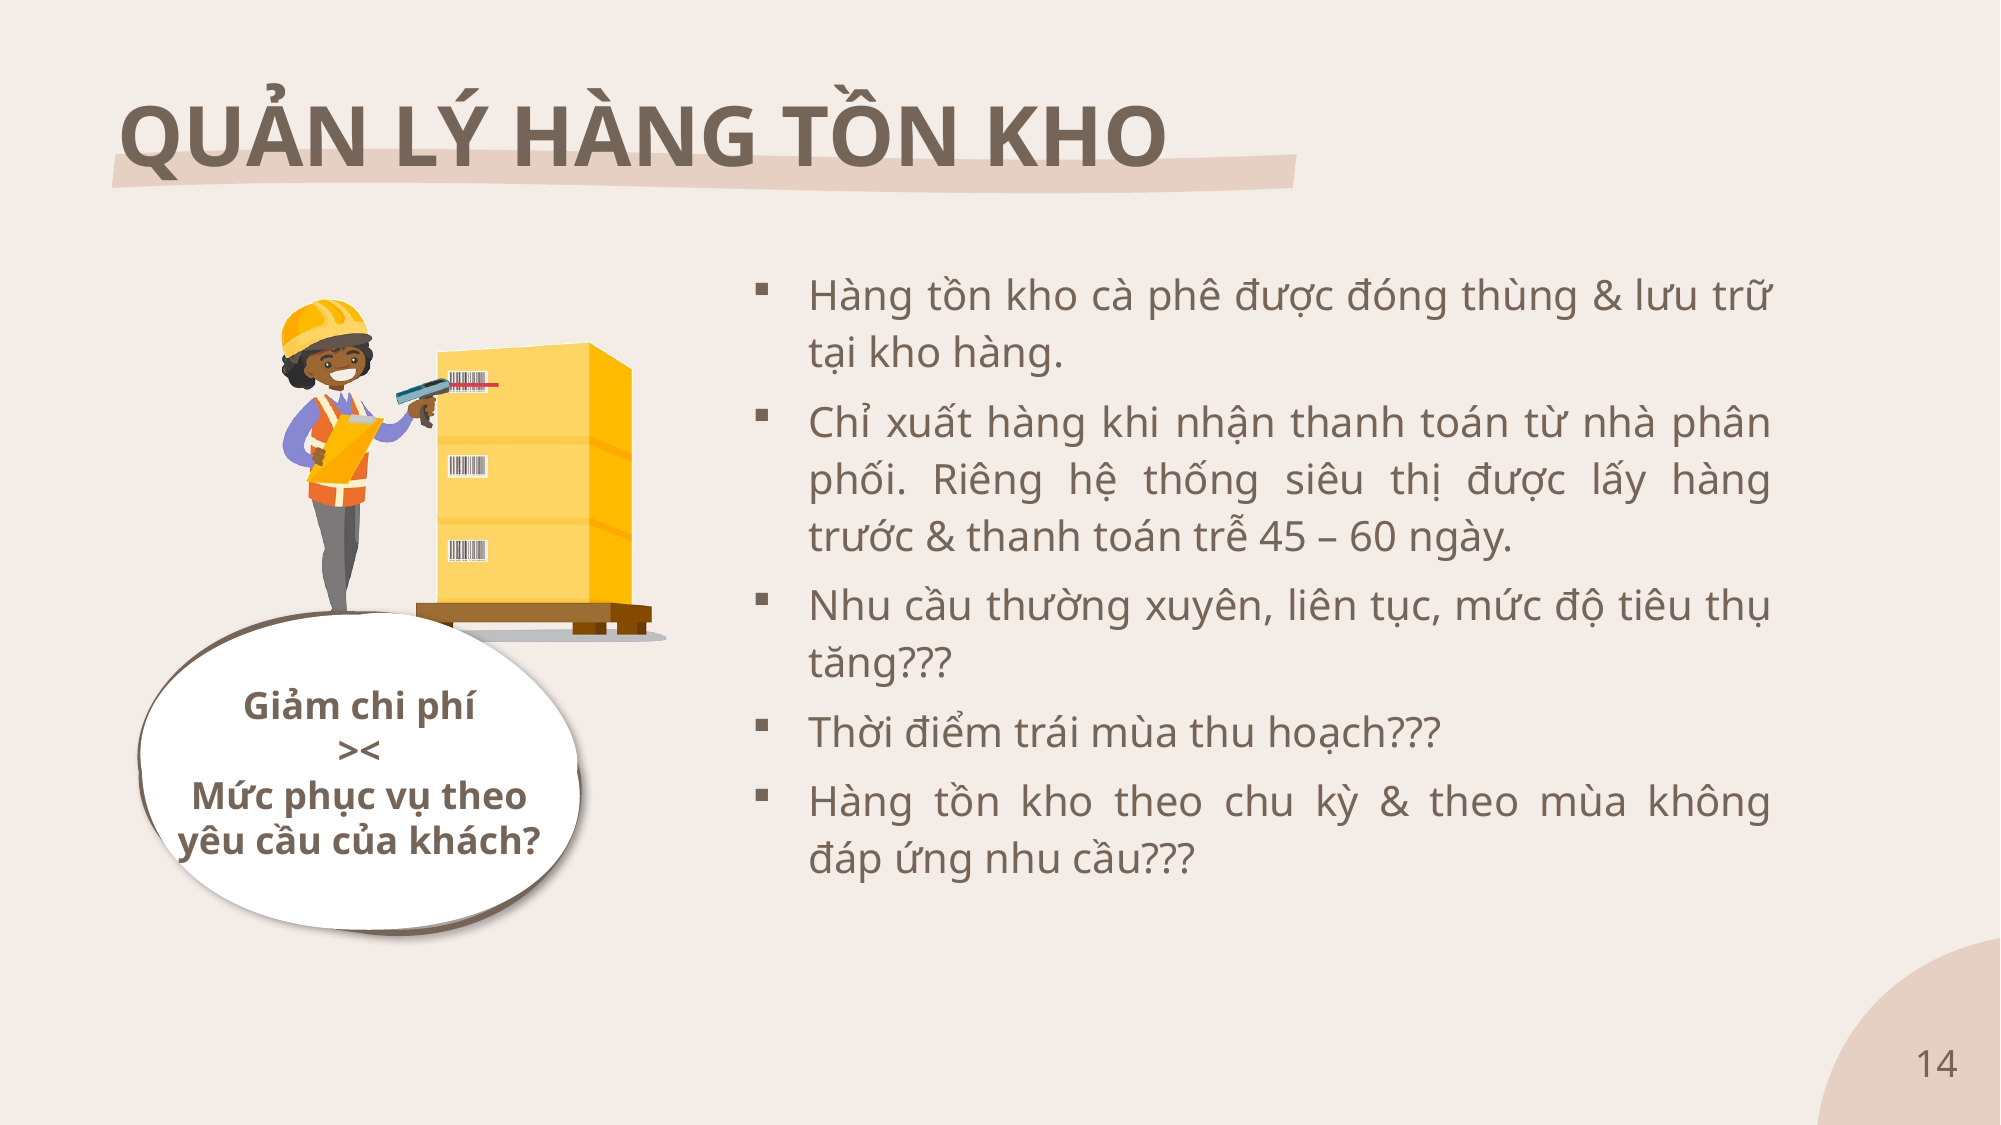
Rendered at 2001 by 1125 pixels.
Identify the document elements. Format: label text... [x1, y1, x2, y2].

slide_number 14 [1523, 1035, 1974, 1096]
text_box Hàng tồn kho cà phê được đóng thùng & lưu trữ tại kho hàng. Chỉ xuất hàng khi nhận thanh toán từ nhà phân phối. Riêng hệ thống siêu thị được lấy hàng trước & thanh toán trễ 45 – 60 ngày. Nhu cầu thường xuyên, liên tục, mức độ tiêu thụ tăng??? Thời điểm trái mùa thu hoạch??? Hàng tồn kho theo chu kỳ & theo mùa không đáp ứng nhu cầu??? [737, 254, 1788, 890]
picture [0, 0, 2000, 1125]
text_box QUẢN LÝ HÀNG TỒN KHO [102, 87, 1978, 238]
text_box Giảm chi phí >< Mức phục vụ theo yêu cầu của khách? [139, 632, 580, 934]
